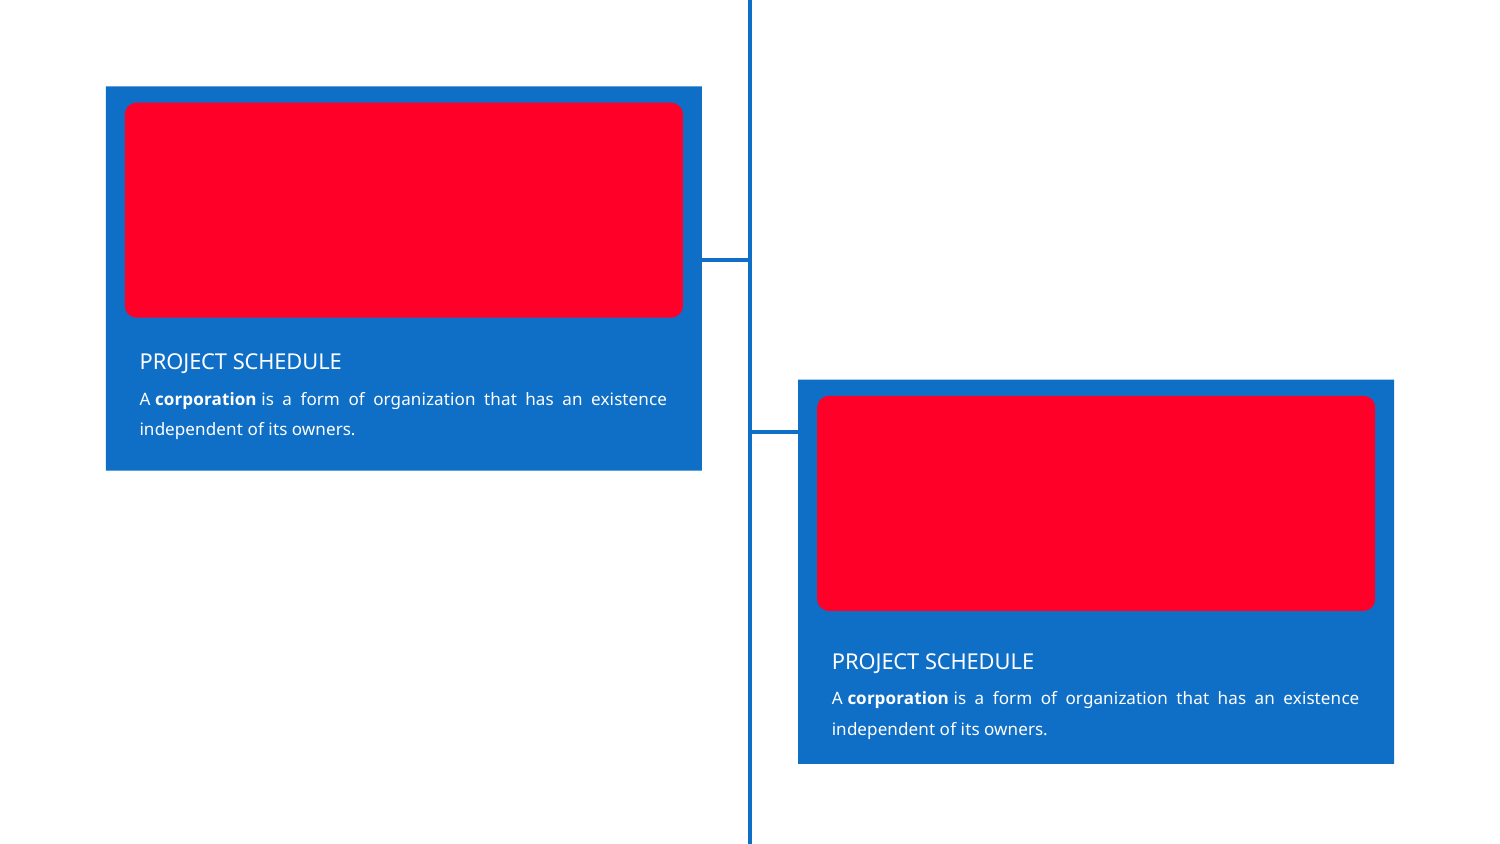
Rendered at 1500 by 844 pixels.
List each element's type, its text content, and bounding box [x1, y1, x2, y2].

picture [124, 102, 683, 318]
picture [817, 395, 1376, 611]
text_box PROJECT SCHEDULE [124, 340, 377, 370]
text_box A corporation is a form of organization that has an existence independent of its owners. [817, 669, 1376, 747]
text_box PROJECT SCHEDULE [817, 640, 1070, 669]
text_box A corporation is a form of organization that has an existence independent of its owners. [124, 370, 683, 447]
